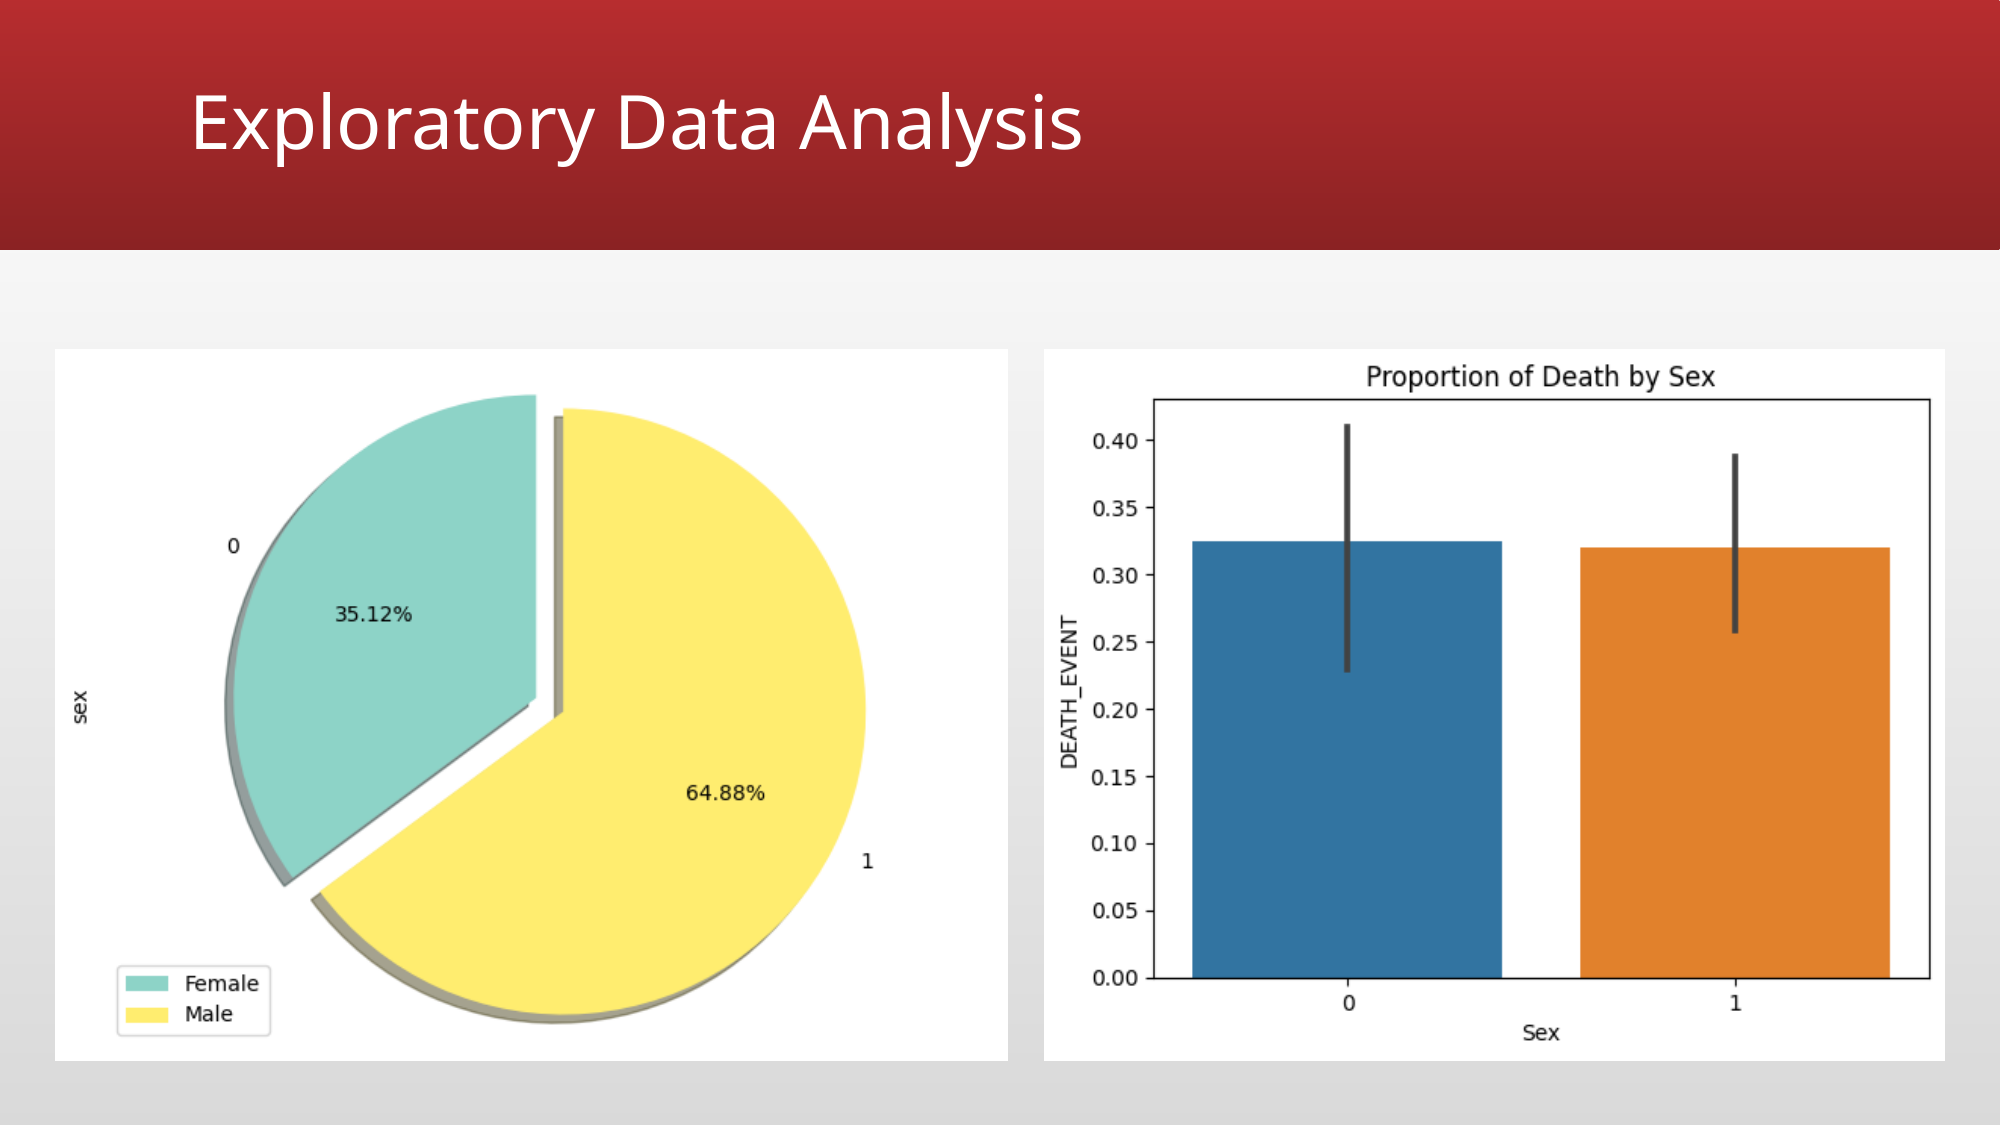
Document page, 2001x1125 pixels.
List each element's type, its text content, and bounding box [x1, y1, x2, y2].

title Exploratory Data Analysis [174, 16, 1825, 234]
picture [55, 349, 1008, 1061]
picture [1044, 349, 1945, 1061]
